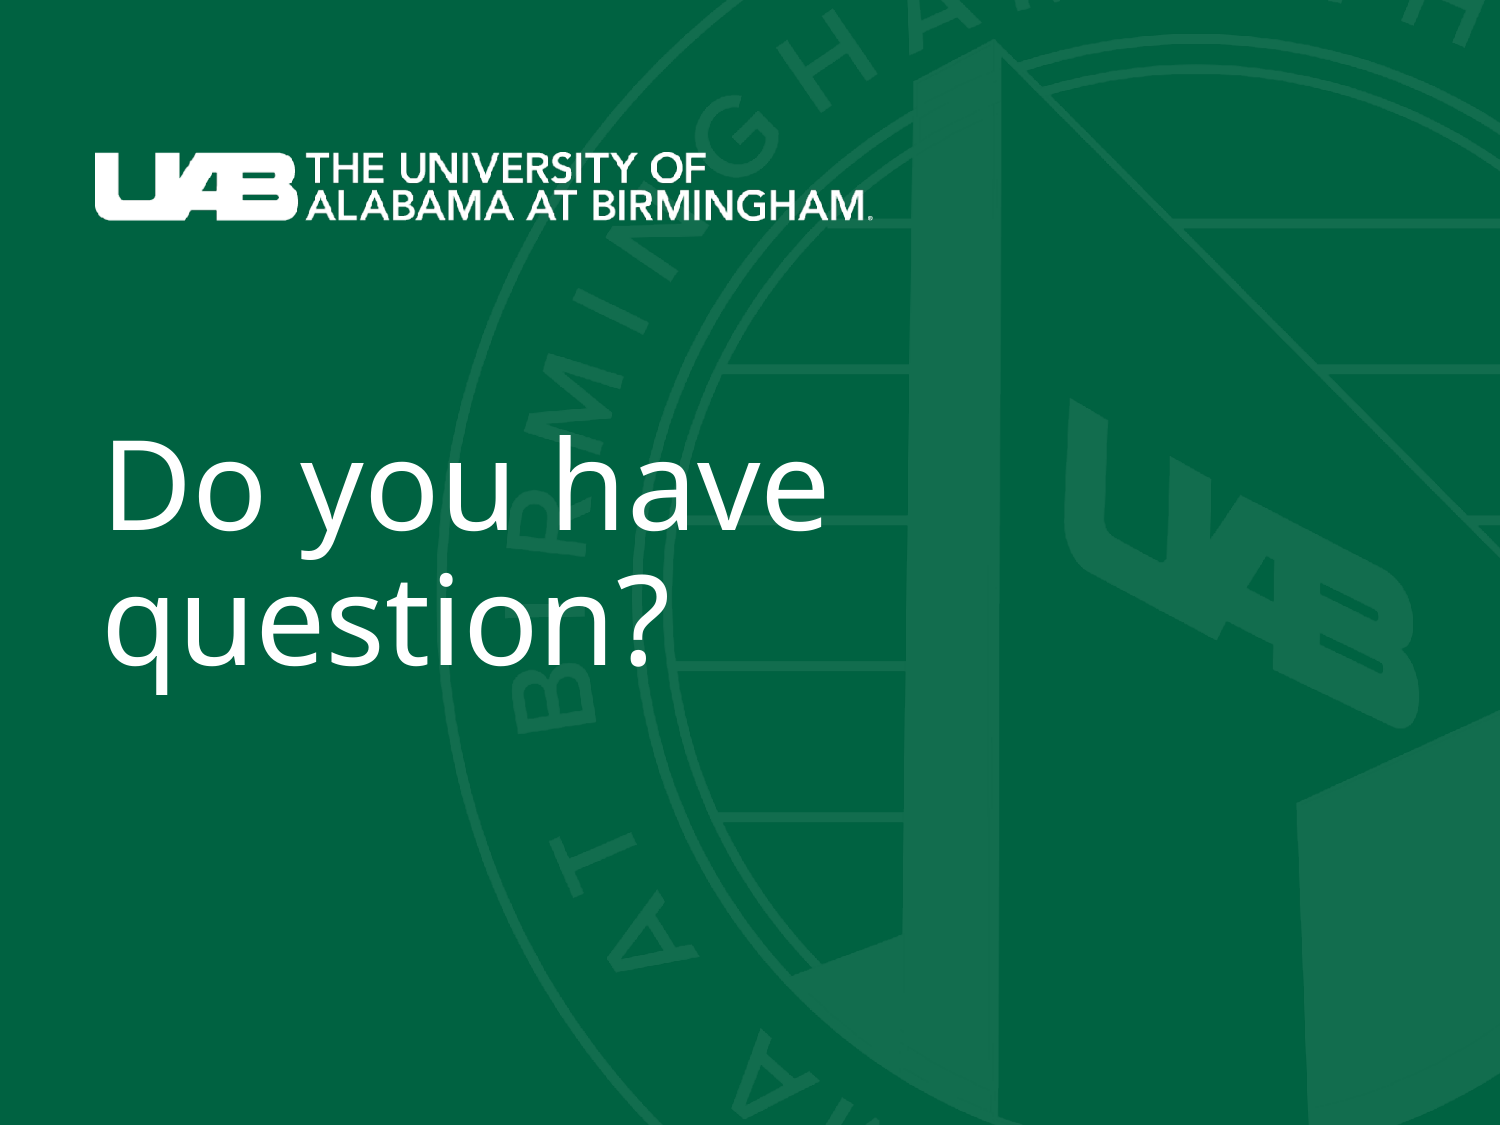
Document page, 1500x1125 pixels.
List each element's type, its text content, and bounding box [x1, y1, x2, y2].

picture [95, 0, 1500, 1125]
title Do you have question? [93, 307, 1407, 700]
